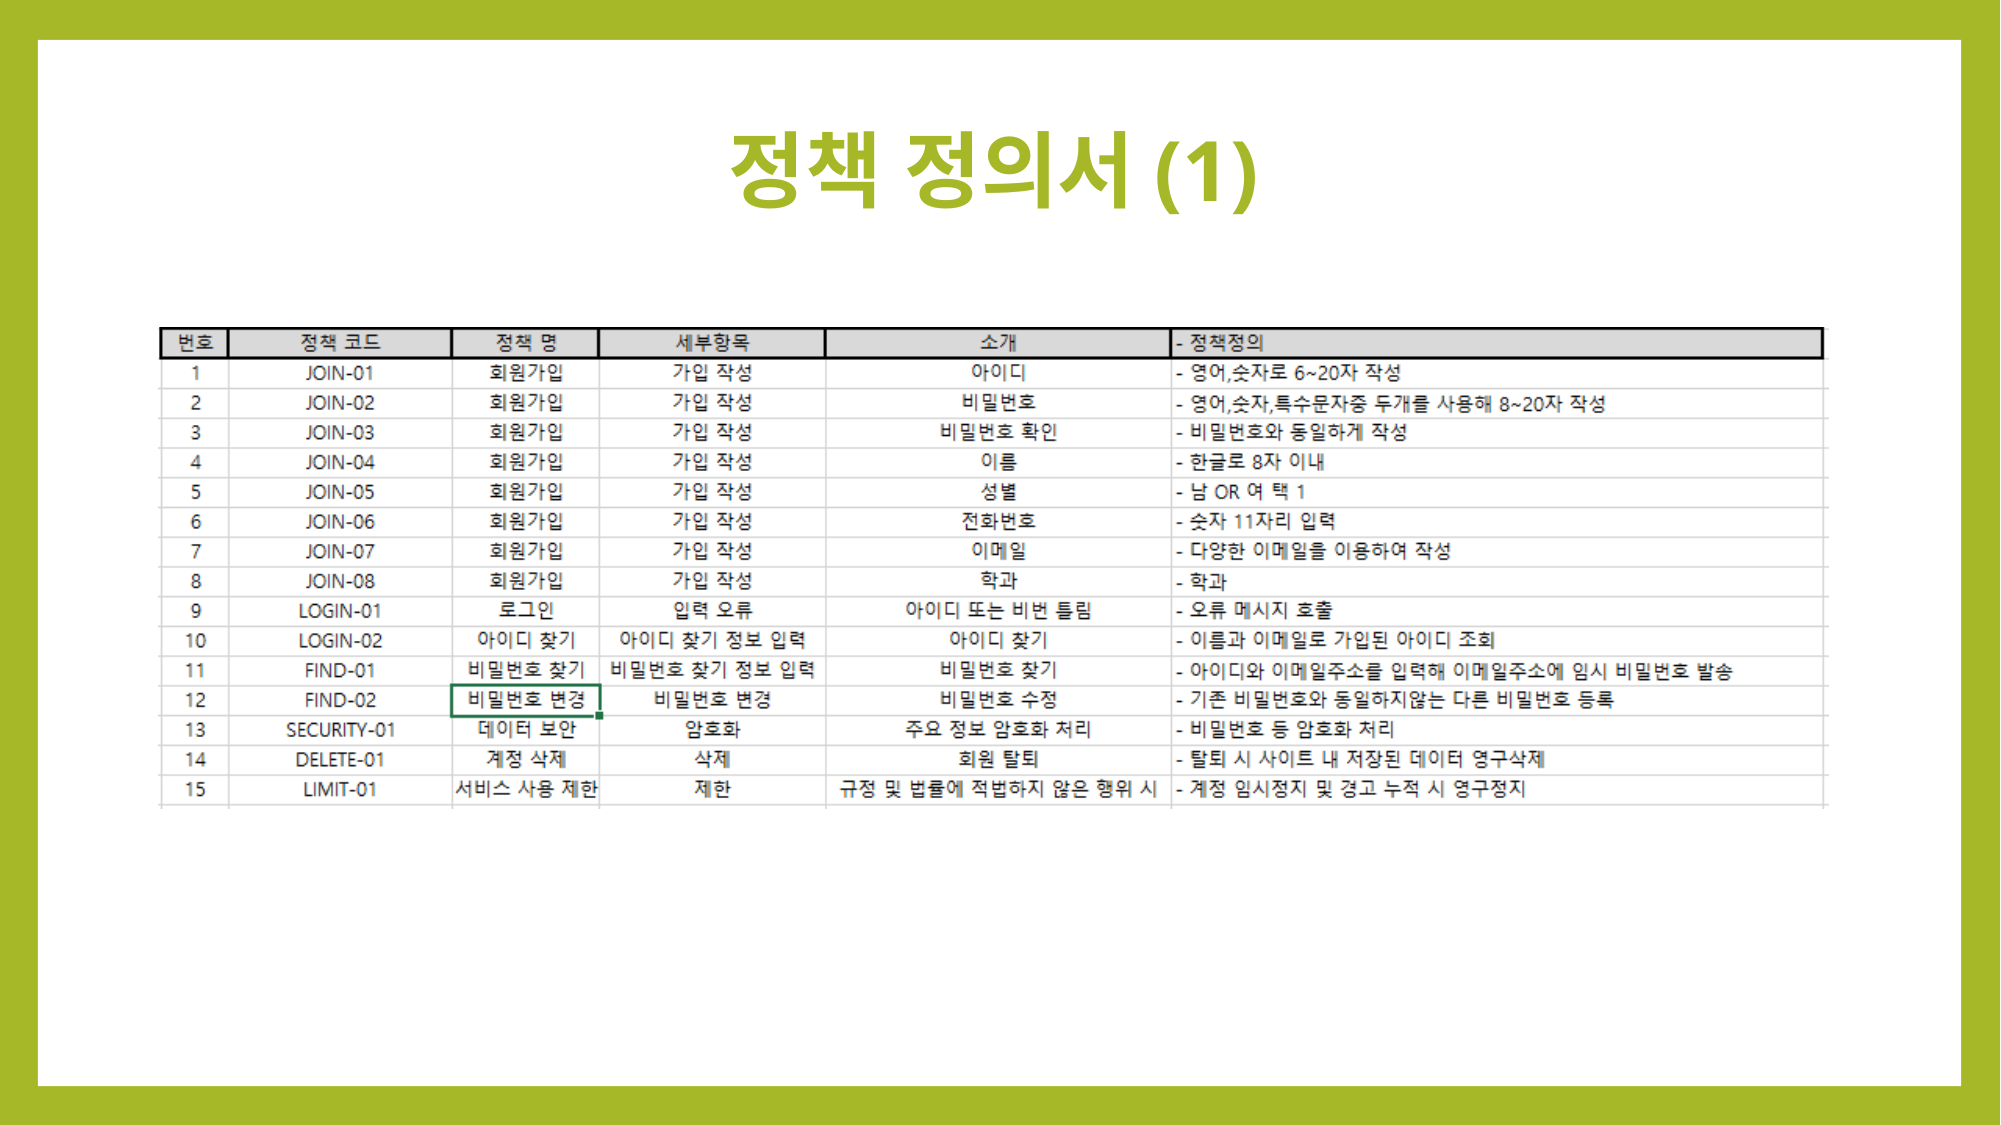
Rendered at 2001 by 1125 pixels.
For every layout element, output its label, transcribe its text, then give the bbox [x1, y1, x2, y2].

text_box 정책 정의서(1) [192, 79, 1795, 270]
picture [157, 326, 1830, 809]
